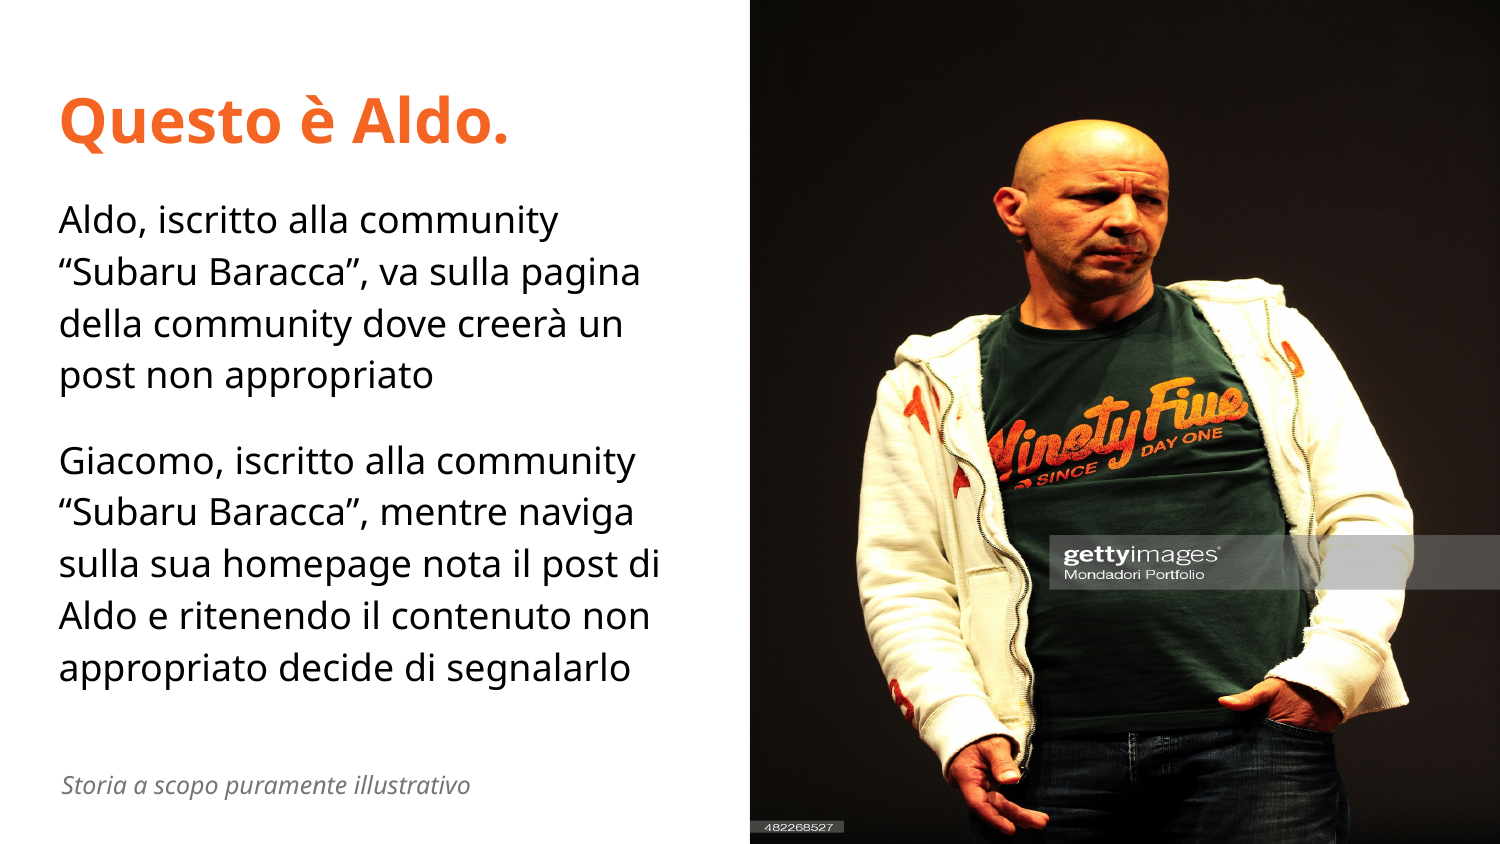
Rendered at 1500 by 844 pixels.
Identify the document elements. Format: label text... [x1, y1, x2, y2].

subtitle Questo è Aldo. Aldo, iscritto alla community “Subaru Baracca”, va sulla pagina della community dove creerà un post non appropriato Giacomo, iscritto alla community “Subaru Baracca”, mentre naviga sulla sua homepage nota il post di Aldo e ritenendo il contenuto non appropriato decide di segnalarlo [43, 107, 708, 737]
picture [749, 0, 1500, 844]
text_box Storia a scopo puramente illustrativo [46, 763, 744, 806]
